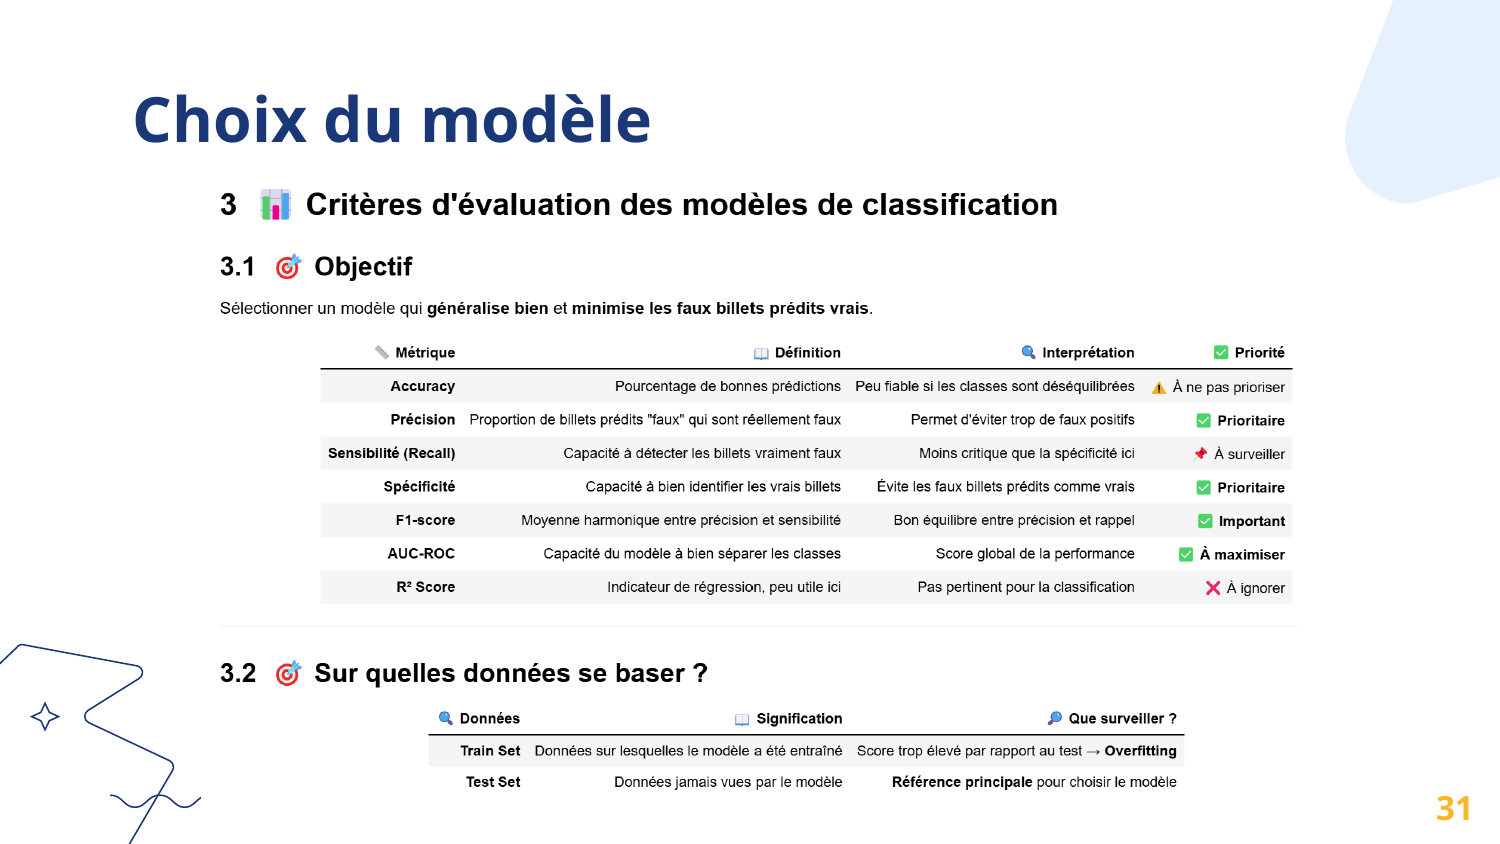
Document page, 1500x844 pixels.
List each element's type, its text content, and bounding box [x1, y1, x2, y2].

text_box Choix du modèle [118, 72, 1382, 167]
text_box 31 [1421, 751, 1500, 842]
picture [201, 179, 1299, 808]
